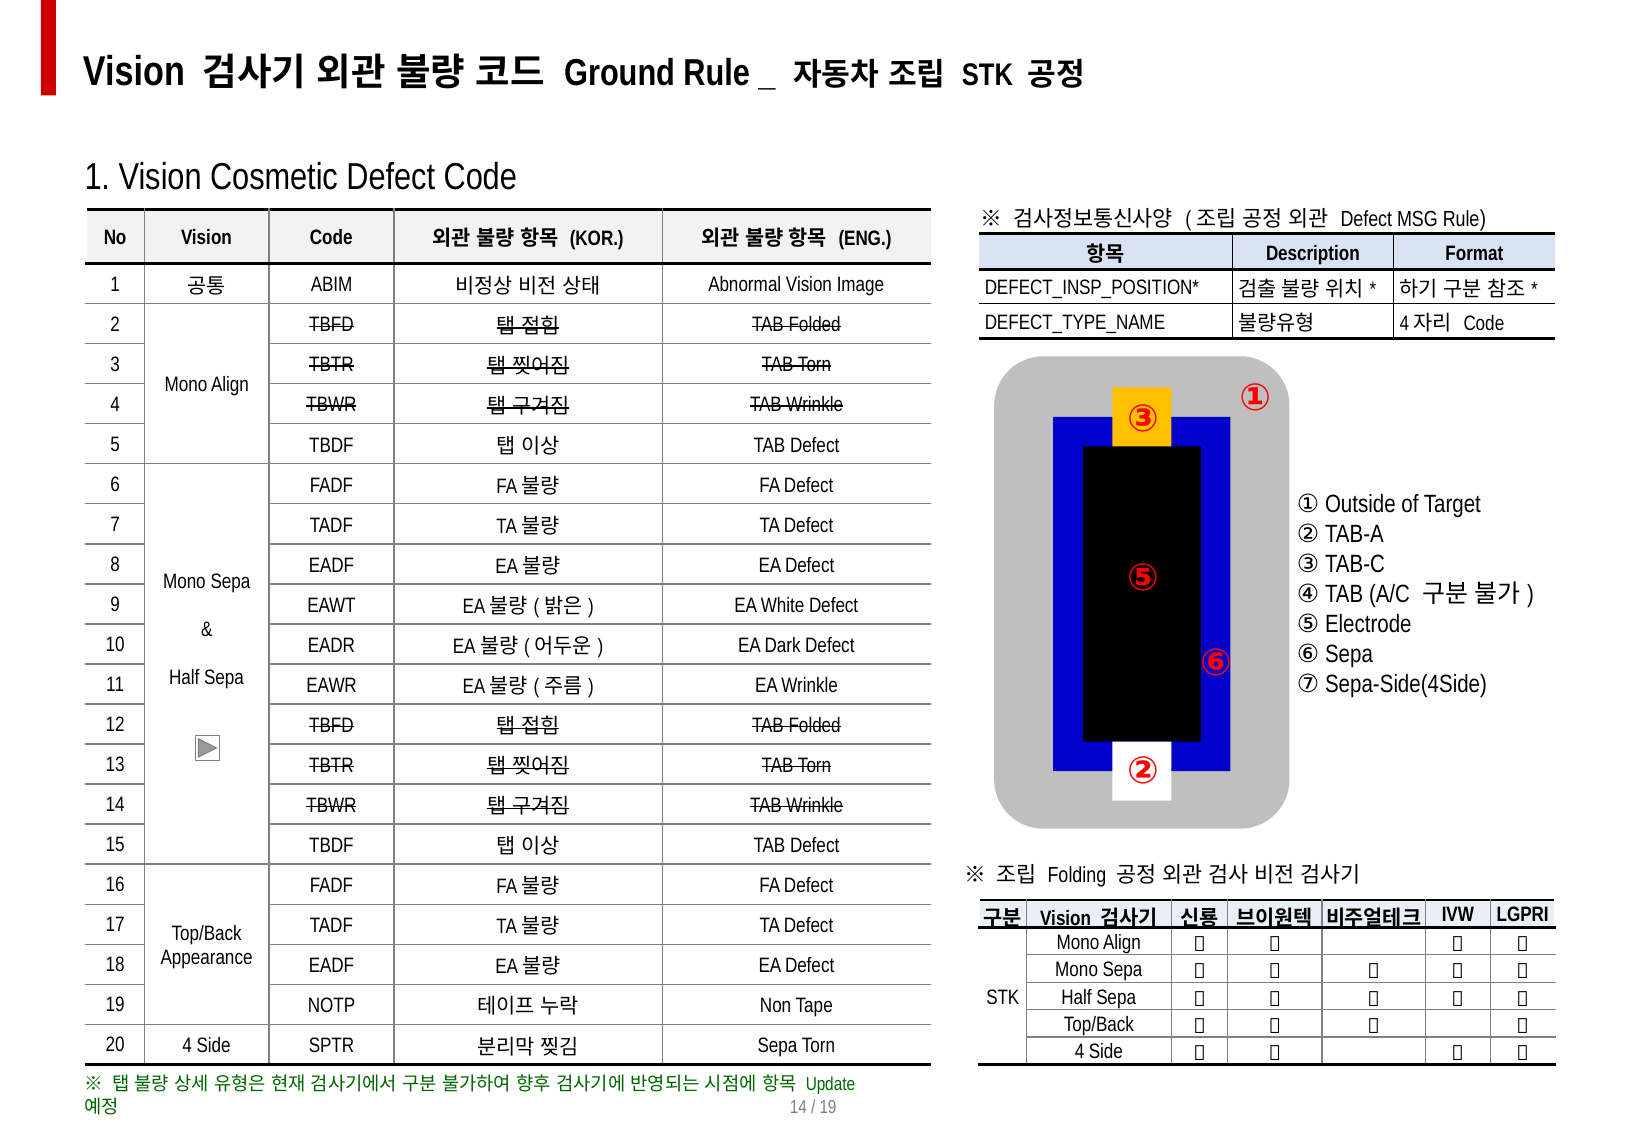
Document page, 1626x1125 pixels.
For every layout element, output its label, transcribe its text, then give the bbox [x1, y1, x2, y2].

table_cell TAB Wrinkle [663, 785, 931, 823]
table_cell Half Sepa [1027, 983, 1171, 1009]
table_cell 하기 구분 참조* [1394, 271, 1555, 303]
table_cell 20 [87, 1025, 144, 1063]
table_header 브이원텍 [1228, 901, 1321, 926]
table_cell  [1491, 983, 1554, 1009]
table_cell EADF [270, 545, 393, 583]
table_cell 테이프 누락 [395, 985, 662, 1024]
text_box 1. Vision Cosmetic Defect Code [69, 144, 1471, 205]
table_cell 1 [87, 265, 144, 303]
table_cell  [1172, 1010, 1227, 1036]
table_cell Mono Sepa & Half Sepa [145, 464, 268, 863]
table_cell Abnormal Vision Image [663, 265, 931, 303]
table_cell Format [1394, 235, 1555, 268]
table_cell Non Tape [663, 985, 931, 1024]
table_cell  [1491, 1010, 1554, 1036]
table_cell TBDF [270, 825, 393, 863]
table_cell  [1323, 983, 1425, 1009]
table_cell TAB Defect [663, 825, 931, 863]
table_cell TADF [270, 905, 393, 944]
table_header 구분 [980, 901, 1026, 926]
table_cell  [1228, 955, 1321, 982]
table_cell Top/Back [1027, 1010, 1171, 1036]
table_cell 17 [87, 905, 144, 944]
table_cell TA불량 [395, 504, 662, 543]
table_cell TAB Folded [663, 705, 931, 743]
table_cell ABIM [270, 265, 393, 303]
table_cell 분리막 찢김 [395, 1025, 662, 1063]
table_cell 4자리 Code [1394, 304, 1555, 337]
table_cell  [1172, 983, 1227, 1009]
table_cell 탭 찢어짐 [395, 745, 662, 783]
table_header ※ 검사정보통신사양 (조립 공정 외관 Defect MSG Rule) [979, 198, 1555, 232]
table_cell 5 [87, 424, 144, 463]
table_header IVW [1426, 901, 1490, 926]
table_cell 19 [87, 985, 144, 1024]
table_cell Top/Back Appearance [145, 865, 268, 1024]
table_cell TAB Wrinkle [663, 384, 931, 423]
table_cell EA불량(밝은) [395, 585, 662, 623]
table_cell 16 [87, 865, 144, 904]
table_cell  [1228, 929, 1321, 954]
table_cell 탭 접힘 [395, 304, 662, 343]
table_cell  [1323, 955, 1425, 982]
table_cell 공통 [145, 265, 268, 303]
table_cell 12 [87, 705, 144, 743]
table_header 신룡 [1172, 901, 1227, 926]
table_cell TAB Folded [663, 304, 931, 343]
table_cell FADF [270, 464, 393, 503]
table_header Vision [145, 211, 268, 262]
table_cell Description [1233, 235, 1393, 268]
table_header 비주얼테크 [1323, 901, 1425, 926]
table_cell TA불량 [395, 905, 662, 944]
table_cell [1323, 1038, 1425, 1063]
table_cell EA불량(주름) [395, 665, 662, 703]
table_cell  [1228, 983, 1321, 1009]
table_cell EA Defect [663, 945, 931, 984]
table_cell 14 [87, 785, 144, 823]
table_cell EADF [270, 945, 393, 984]
table_cell EA불량(어두운) [395, 625, 662, 663]
table_cell  [1172, 955, 1227, 982]
table_cell 6 [87, 464, 144, 503]
table_cell Mono Align [145, 304, 268, 463]
table_cell [1426, 1010, 1490, 1036]
table_cell 탭 구겨짐 [395, 384, 662, 423]
table_cell 10 [87, 625, 144, 663]
table_cell TBTR [270, 745, 393, 783]
table_cell 검출 불량 위치* [1233, 271, 1393, 303]
table_header No [87, 211, 144, 262]
table_cell 11 [87, 665, 144, 703]
text_box ※ 탭 불량 상세 유형은 현재 검사기에서 구분 불가하여 향후 검사기에 반영되는 시점에 항목 Update 예정 [69, 1064, 883, 1125]
table_cell 4 Side [145, 1025, 268, 1063]
table_cell Mono Sepa [1027, 955, 1171, 982]
table_cell  [1228, 1038, 1321, 1063]
table_cell TBTR [270, 344, 393, 383]
table_cell 탭 구겨짐 [395, 785, 662, 823]
table_cell DEFECT_INSP_POSITION* [979, 271, 1232, 303]
table_cell TBFD [270, 705, 393, 743]
table_cell 탭 이상 [395, 424, 662, 463]
table_header 외관 불량 항목 (ENG.) [663, 211, 931, 262]
table_cell Sepa Torn [663, 1025, 931, 1063]
table_cell 2 [87, 304, 144, 343]
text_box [994, 356, 1543, 829]
table_cell TAB Torn [663, 745, 931, 783]
table_cell  [1323, 1010, 1425, 1036]
table_cell 4 [87, 384, 144, 423]
table_cell  [1172, 929, 1227, 954]
table_cell EA Defect [663, 545, 931, 583]
table_cell EADR [270, 625, 393, 663]
text_box ※ 조립 Folding 공정 외관 검사 비전 검사기 [949, 853, 1376, 895]
table_header LGPRI [1491, 901, 1554, 926]
table_cell 4 Side [1027, 1038, 1171, 1063]
table_cell EA불량 [395, 945, 662, 984]
table_cell 3 [87, 344, 144, 383]
table_cell EAWR [270, 665, 393, 703]
table_cell [1323, 929, 1425, 954]
table_cell  [1426, 929, 1490, 954]
table_cell 불량유형 [1233, 304, 1393, 337]
text_box [194, 734, 221, 762]
table_cell EA Dark Defect [663, 625, 931, 663]
table_cell 탭 찢어짐 [395, 344, 662, 383]
table_cell STK [980, 929, 1026, 1063]
text_box [161, 624, 254, 690]
table_cell 비정상 비전 상태 [395, 265, 662, 303]
table_cell FA불량 [395, 865, 662, 904]
table_cell EA White Defect [663, 585, 931, 623]
table_cell Mono Align [1027, 929, 1171, 954]
table_header 외관 불량 항목 (KOR.) [395, 211, 662, 262]
table_cell 8 [87, 545, 144, 583]
table_cell SPTR [270, 1025, 393, 1063]
table_cell 7 [87, 504, 144, 543]
table_cell TA Defect [663, 905, 931, 944]
table_cell FA Defect [663, 865, 931, 904]
table_cell EA Wrinkle [663, 665, 931, 703]
table_cell 15 [87, 825, 144, 863]
table_cell EAWT [270, 585, 393, 623]
table_cell TBWR [270, 384, 393, 423]
table_cell 18 [87, 945, 144, 984]
table_cell FADF [270, 865, 393, 904]
table_cell TAB Defect [663, 424, 931, 463]
table_cell 9 [87, 585, 144, 623]
table_cell 탭 접힘 [395, 705, 662, 743]
table_cell TA Defect [663, 504, 931, 543]
table_cell 항목 [979, 235, 1232, 268]
table_header Vision 검사기 [1027, 901, 1171, 926]
table_cell  [1426, 955, 1490, 982]
table_cell TBWR [270, 785, 393, 823]
table_cell  [1426, 1038, 1490, 1063]
table_cell TBDF [270, 424, 393, 463]
table_cell  [1426, 983, 1490, 1009]
text_box Vision 검사기 외관 불량 코드 Ground Rule _ 자동차 조립 STK 공정 [68, 36, 1505, 101]
table_cell 탭 이상 [395, 825, 662, 863]
table_cell 13 [87, 745, 144, 783]
table_cell TBFD [270, 304, 393, 343]
table_cell  [1491, 1038, 1554, 1063]
table_cell  [1491, 955, 1554, 982]
text_box [40, 0, 57, 96]
table_cell TAB Torn [663, 344, 931, 383]
table_header Code [270, 211, 393, 262]
table_cell FA Defect [663, 464, 931, 503]
table_cell  [1491, 929, 1554, 954]
table_cell TADF [270, 504, 393, 543]
table_cell EA불량 [395, 545, 662, 583]
table_cell  [1228, 1010, 1321, 1036]
table_cell NOTP [270, 985, 393, 1024]
table_cell FA불량 [395, 464, 662, 503]
table_cell DEFECT_TYPE_NAME [979, 304, 1232, 337]
table_cell  [1172, 1038, 1227, 1063]
